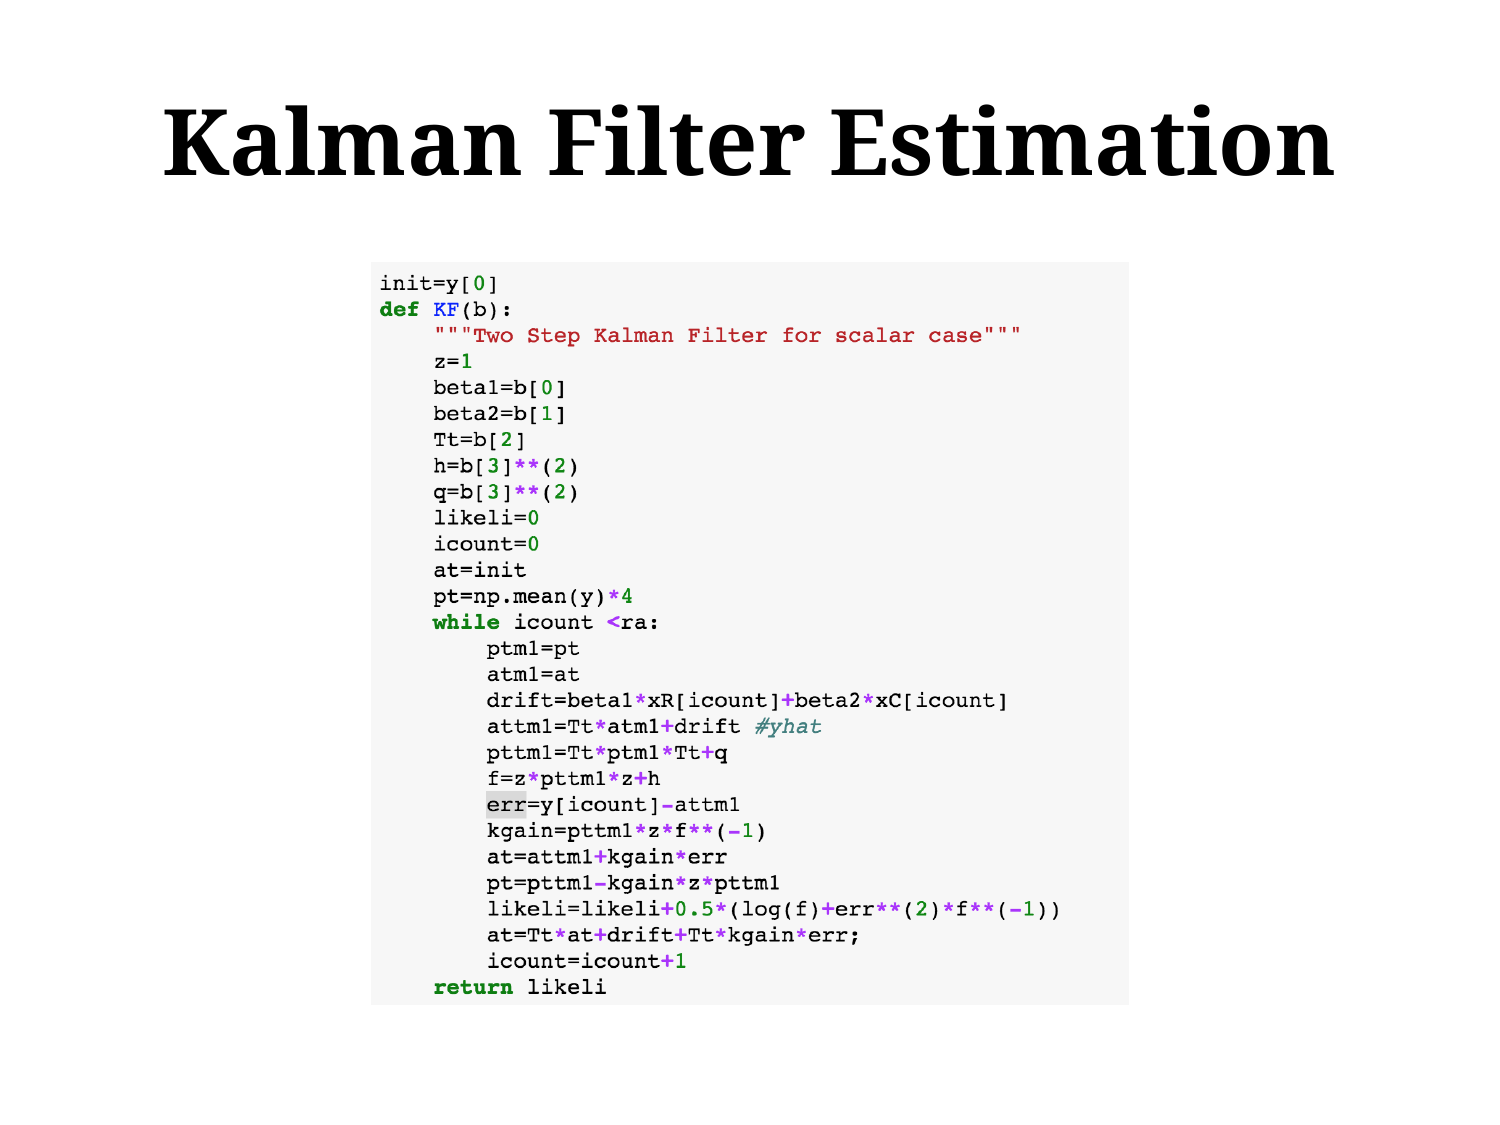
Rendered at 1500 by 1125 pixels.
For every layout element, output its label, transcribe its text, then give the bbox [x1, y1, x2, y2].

title Kalman Filter Estimation [75, 45, 1425, 233]
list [74, 262, 1426, 1006]
